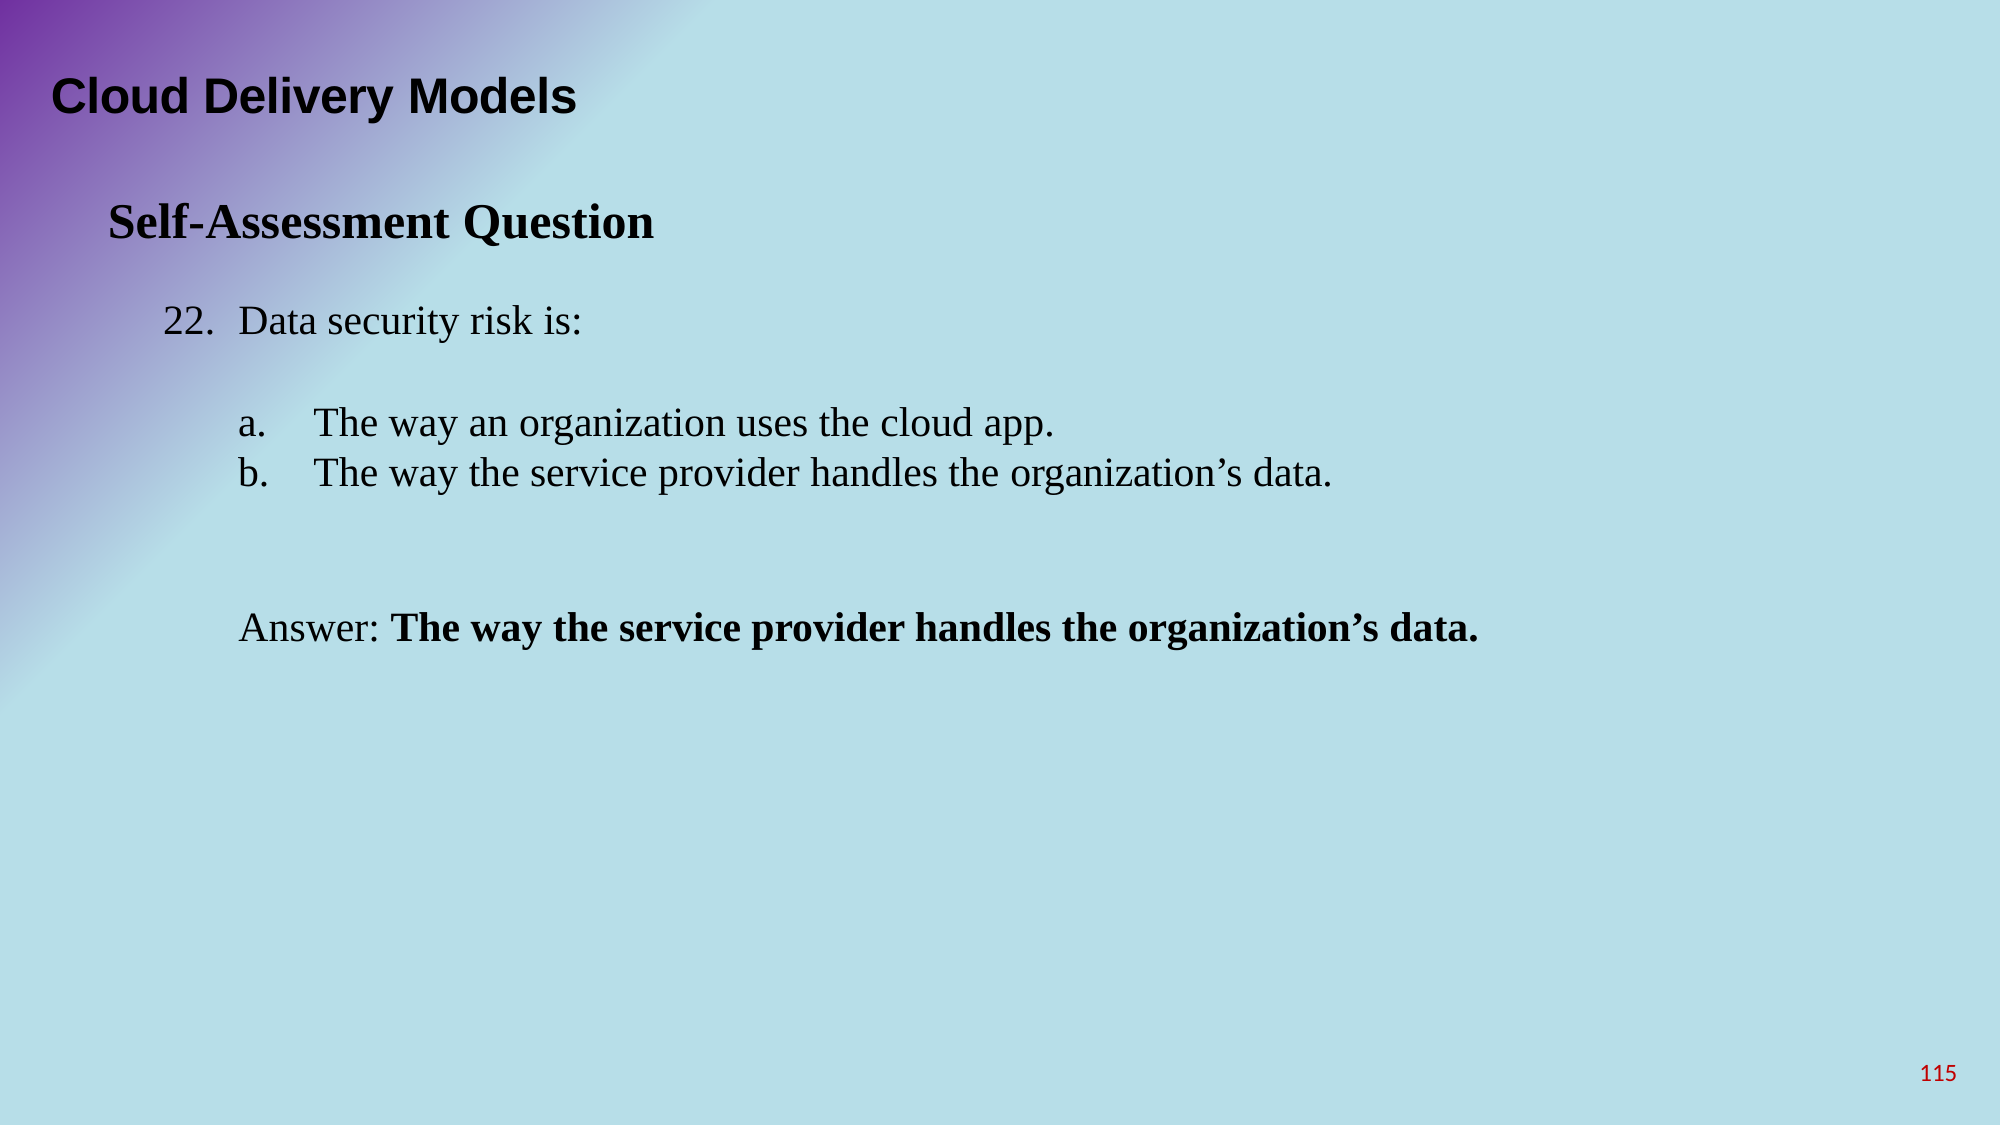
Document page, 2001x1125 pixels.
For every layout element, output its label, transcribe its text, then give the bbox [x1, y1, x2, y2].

text_box 115 [1913, 1060, 1964, 1087]
title Cloud Delivery Models [48, 61, 581, 251]
text_box Self-Assessment Question Data security risk is: The way an organization uses the cloud app. The way the service provider handles the organization’s data. Answer: The way the service provider handles the organization’s data. [105, 186, 1482, 650]
